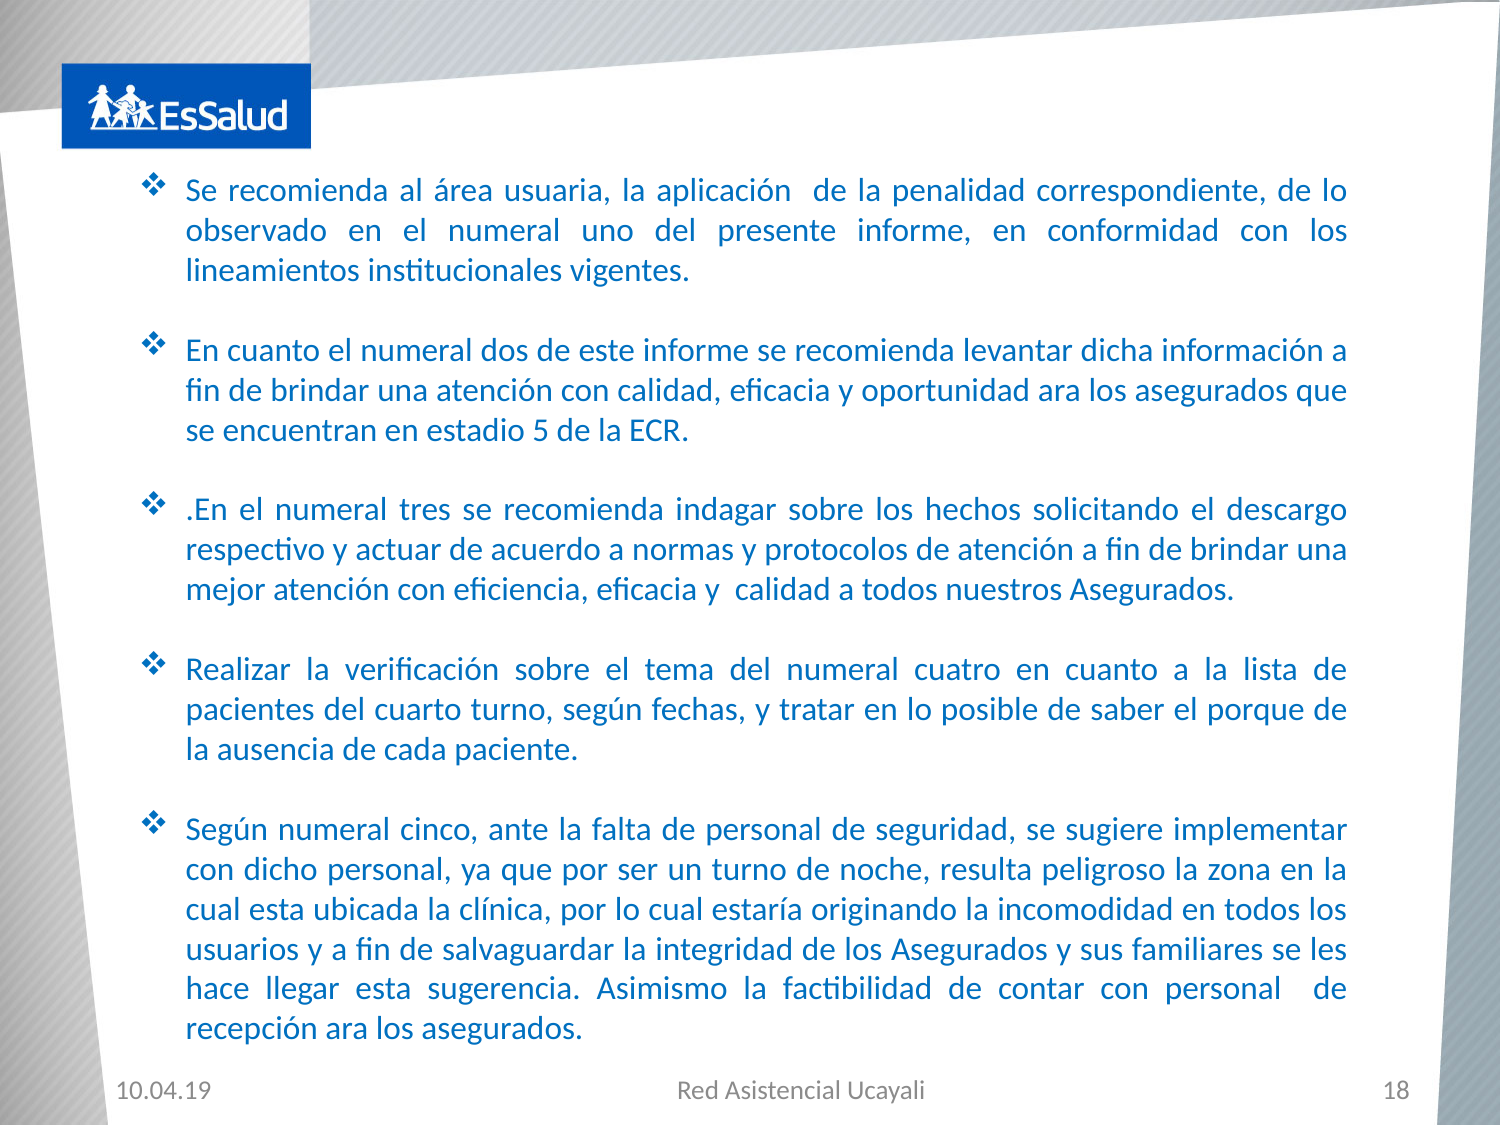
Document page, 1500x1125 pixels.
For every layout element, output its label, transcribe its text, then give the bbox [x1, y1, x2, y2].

slide_number 17 [1352, 1056, 1425, 1122]
text_box Se recomienda al área usuaria, la aplicación de la penalidad correspondiente, de lo observado en el numeral uno del presente informe, en conformidad con los lineamientos institucionales vigentes. En cuanto el numeral dos de este informe se recomienda levantar dicha información a fin de brindar una atención con calidad, eficacia y oportunidad ara los asegurados que se encuentran en estadio 5 de la ECR. .En el numeral tres se recomienda indagar sobre los hechos solicitando el descargo respectivo y actuar de acuerdo a normas y protocolos de atención a fin de brindar una mejor atención con eficiencia, eficacia y calidad a todos nuestros Asegurados. Realizar la verificación sobre el tema del numeral cuatro en cuanto a la lista de pacientes del cuarto turno, según fechas, y tratar en lo posible de saber el porque de la ausencia de cada paciente. Según numeral cinco, ante la falta de personal de seguridad, se sugiere implementar con dicho personal, ya que por ser un turno de noche, resulta peligroso la zona en la cual esta ubicada la clínica, por lo cual estaría originando la incomodidad en todos los usuarios y a fin de salvaguardar la integridad de los Asegurados y sus familiares se les hace llegar esta sugerencia. Asimismo la factibilidad de contar con personal de recepción ara los asegurados. [123, 160, 1365, 1094]
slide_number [100, 1072, 243, 1106]
picture [0, 0, 1500, 1125]
footer Red Asistencial Ucayali [263, 1094, 1339, 1106]
